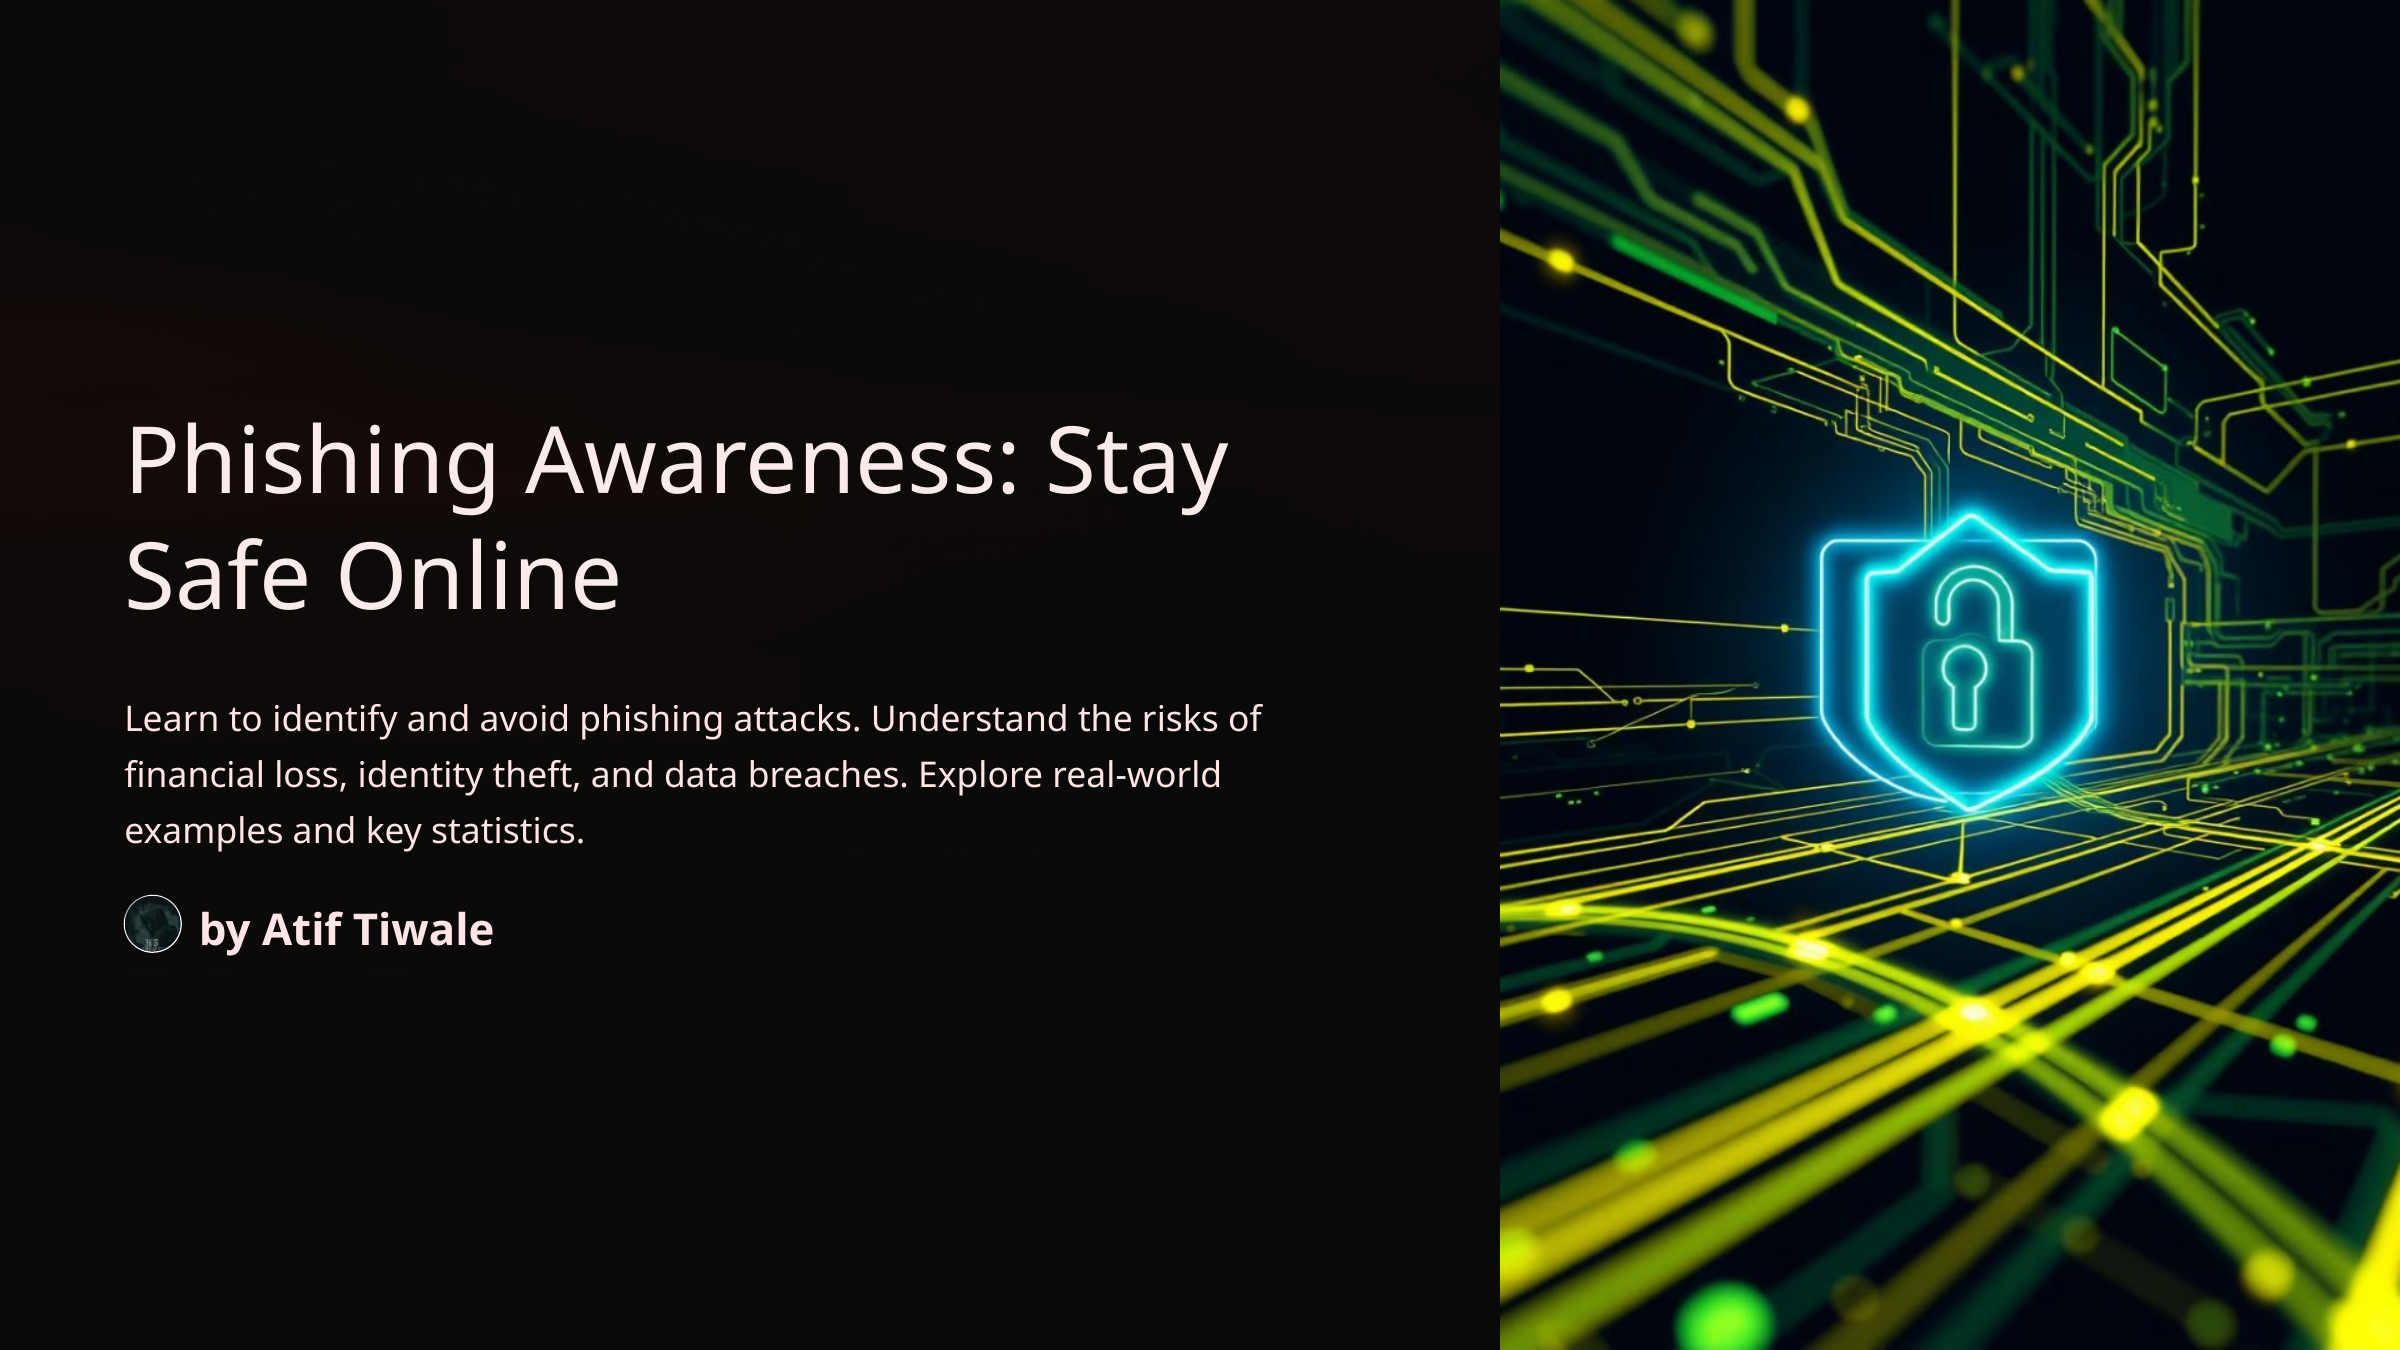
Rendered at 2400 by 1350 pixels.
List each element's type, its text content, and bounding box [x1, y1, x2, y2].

picture [125, 896, 180, 951]
text_box Learn to identify and avoid phishing attacks. Understand the risks of financial loss, identity theft, and data breaches. Explore real-world examples and key statistics. [124, 682, 1376, 853]
text_box by Atif Tiwale [199, 892, 490, 955]
text_box Phishing Awareness: Stay Safe Online [124, 395, 1376, 629]
picture [1499, 0, 2400, 1350]
